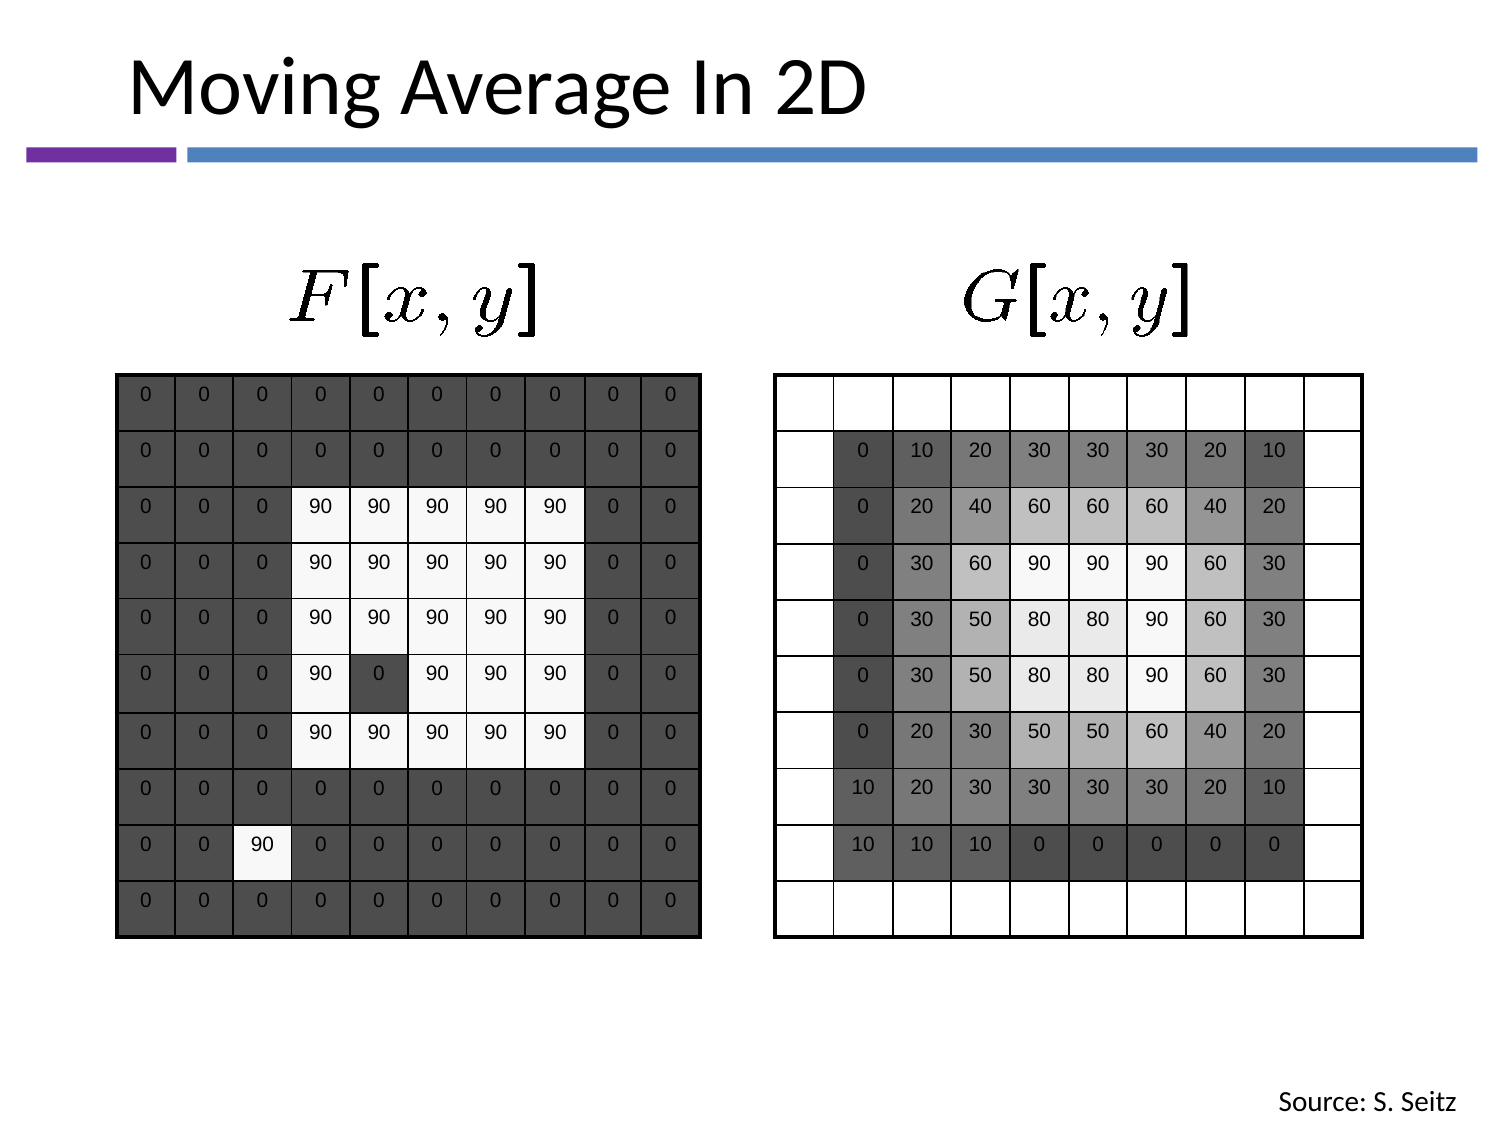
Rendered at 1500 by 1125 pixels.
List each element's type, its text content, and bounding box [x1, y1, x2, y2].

table_cell 30 [952, 713, 1009, 768]
title Moving Average In 2D [112, 12, 1388, 150]
table_cell 30 [1011, 769, 1068, 824]
table_cell 0 [176, 655, 232, 712]
table_cell 0 [119, 544, 174, 598]
table_cell 30 [894, 545, 950, 599]
table_cell 30 [1246, 601, 1303, 655]
table_cell 90 [467, 488, 524, 542]
table_cell 0 [586, 544, 640, 598]
table_header [1187, 377, 1244, 430]
table_cell 90 [292, 488, 349, 542]
table_header 0 [642, 377, 698, 430]
table_cell 0 [409, 826, 466, 880]
table_cell 90 [292, 714, 349, 768]
table_cell [1305, 545, 1360, 599]
table_cell 60 [952, 545, 1009, 599]
table_cell 0 [642, 770, 698, 824]
table_cell 20 [1187, 432, 1244, 487]
table_cell 90 [526, 599, 584, 654]
table_cell 20 [894, 713, 950, 768]
table_cell 90 [467, 599, 524, 654]
table_header 0 [409, 377, 466, 430]
table_cell 20 [894, 488, 950, 543]
table_header 0 [526, 377, 584, 430]
table_header [952, 377, 1009, 430]
table_cell 20 [894, 769, 950, 824]
table_cell [834, 882, 892, 935]
table_header [834, 377, 892, 430]
table_cell 90 [467, 655, 524, 712]
table_cell 90 [1070, 545, 1126, 599]
table_cell 90 [526, 488, 584, 542]
table_cell 90 [409, 488, 466, 542]
table_cell [1070, 882, 1126, 935]
table_cell 90 [292, 599, 349, 654]
table_cell 0 [351, 826, 407, 880]
table_cell 0 [586, 826, 640, 880]
table_cell 0 [586, 770, 640, 824]
table_cell 50 [952, 601, 1009, 655]
table_cell 90 [526, 544, 584, 598]
table_cell 0 [119, 770, 174, 824]
table_cell 90 [467, 544, 524, 598]
table_cell 30 [1011, 432, 1068, 487]
table_cell 90 [467, 714, 524, 768]
table_cell 20 [1246, 713, 1303, 768]
table_cell 0 [586, 432, 640, 486]
table_cell 90 [409, 714, 466, 768]
table_cell 0 [176, 544, 232, 598]
table_cell 0 [234, 488, 291, 542]
table_cell 0 [834, 713, 892, 768]
table_cell 0 [834, 488, 892, 543]
table_cell [777, 488, 833, 543]
picture [287, 262, 539, 338]
table_cell [952, 882, 1009, 935]
table_cell [777, 545, 833, 599]
table_cell 0 [834, 657, 892, 711]
table_cell 0 [586, 655, 640, 712]
table_cell 0 [1187, 826, 1244, 880]
table_cell 0 [642, 826, 698, 880]
table_cell 30 [1128, 769, 1185, 824]
table_cell 10 [894, 826, 950, 880]
table_cell 0 [409, 432, 466, 486]
table_cell 60 [1187, 601, 1244, 655]
table_cell 10 [952, 826, 1009, 880]
table_cell 80 [1011, 657, 1068, 711]
table_cell 30 [1070, 432, 1126, 487]
table_cell 60 [1128, 488, 1185, 543]
table_cell 0 [176, 432, 232, 486]
table_cell 30 [894, 601, 950, 655]
table_cell 0 [176, 882, 232, 935]
table_cell 0 [526, 882, 584, 935]
table_cell [1305, 657, 1360, 711]
table_header 0 [586, 377, 640, 430]
table_header 0 [292, 377, 349, 430]
table_cell 0 [409, 770, 466, 824]
table_header [1070, 377, 1126, 430]
table_header 0 [119, 377, 174, 430]
table_cell 90 [351, 599, 407, 654]
table_cell 10 [834, 826, 892, 880]
table_cell [1128, 882, 1185, 935]
table_cell 0 [176, 599, 232, 654]
table_cell 90 [351, 714, 407, 768]
table_cell [1305, 769, 1360, 824]
table_cell [777, 769, 833, 824]
table_cell 0 [292, 432, 349, 486]
table_cell 0 [119, 826, 174, 880]
table_header [1246, 377, 1303, 430]
table_cell [777, 432, 833, 487]
table_cell 80 [1070, 601, 1126, 655]
table_cell [777, 657, 833, 711]
table_cell 0 [1011, 826, 1068, 880]
table_cell [1305, 432, 1360, 487]
table_header [1128, 377, 1185, 430]
table_cell 0 [409, 882, 466, 935]
table_cell 50 [952, 657, 1009, 711]
table_cell 90 [292, 544, 349, 598]
table_cell 0 [586, 599, 640, 654]
table_cell 10 [1246, 769, 1303, 824]
table_cell [1305, 882, 1360, 935]
table_cell 0 [526, 826, 584, 880]
table_cell 60 [1187, 657, 1244, 711]
table_cell 0 [234, 770, 291, 824]
table_header 0 [234, 377, 291, 430]
table_cell 0 [119, 432, 174, 486]
table_cell 60 [1187, 545, 1244, 599]
table_cell 0 [834, 545, 892, 599]
table_cell 0 [526, 432, 584, 486]
table_cell 60 [1011, 488, 1068, 543]
table_cell 30 [1246, 545, 1303, 599]
table_cell 0 [1246, 826, 1303, 880]
table_cell 20 [952, 432, 1009, 487]
table_cell 0 [642, 488, 698, 542]
table_cell 0 [586, 714, 640, 768]
table_cell 0 [642, 714, 698, 768]
table_cell 90 [1011, 545, 1068, 599]
table_cell 60 [1128, 713, 1185, 768]
table_cell [1187, 882, 1244, 935]
table_cell 0 [526, 770, 584, 824]
table_cell [1305, 713, 1360, 768]
table_cell 80 [1011, 601, 1068, 655]
table_cell 90 [292, 655, 349, 712]
table_cell 20 [1187, 769, 1244, 824]
table_cell 0 [292, 882, 349, 935]
table_cell [894, 882, 950, 935]
table_cell 0 [234, 432, 291, 486]
table_cell 0 [351, 770, 407, 824]
table_cell 0 [351, 655, 407, 712]
table_cell [777, 601, 833, 655]
table_cell [1305, 601, 1360, 655]
table_header [1011, 377, 1068, 430]
table_cell 0 [234, 714, 291, 768]
table_cell 90 [1128, 545, 1185, 599]
table_cell 20 [1246, 488, 1303, 543]
table_cell 0 [119, 488, 174, 542]
table_cell 0 [586, 488, 640, 542]
table_cell 0 [1070, 826, 1126, 880]
table_header 0 [467, 377, 524, 430]
table_header [777, 377, 833, 430]
table_cell 90 [1128, 657, 1185, 711]
table_cell 30 [1070, 769, 1126, 824]
table_cell 40 [1187, 488, 1244, 543]
table_cell 0 [351, 432, 407, 486]
table_cell 40 [1187, 713, 1244, 768]
table_cell 30 [1128, 432, 1185, 487]
table_cell 0 [176, 770, 232, 824]
table_cell [1246, 882, 1303, 935]
table_cell 0 [176, 714, 232, 768]
table_header 0 [176, 377, 232, 430]
table_cell 0 [292, 770, 349, 824]
table_cell [777, 713, 833, 768]
table_cell 0 [119, 599, 174, 654]
table_header 0 [351, 377, 407, 430]
table_cell 0 [1128, 826, 1185, 880]
table_cell 0 [119, 655, 174, 712]
table_cell 60 [1070, 488, 1126, 543]
table_cell [1011, 882, 1068, 935]
table_cell 0 [234, 655, 291, 712]
table_cell 0 [234, 599, 291, 654]
table_cell 0 [119, 882, 174, 935]
table_cell 0 [586, 882, 640, 935]
table_header [1305, 377, 1360, 430]
picture [962, 262, 1188, 338]
table_cell [1305, 488, 1360, 543]
table_cell 90 [351, 544, 407, 598]
table_cell 30 [1246, 657, 1303, 711]
table_cell 0 [642, 432, 698, 486]
table_cell 0 [234, 544, 291, 598]
table_cell 0 [176, 826, 232, 880]
table_cell 0 [467, 770, 524, 824]
table_cell 0 [119, 714, 174, 768]
table_cell 0 [234, 882, 291, 935]
table_cell 0 [467, 882, 524, 935]
table_cell 90 [351, 488, 407, 542]
table_cell 90 [234, 826, 291, 880]
table_cell 0 [467, 826, 524, 880]
table_cell 0 [834, 601, 892, 655]
table_cell 90 [409, 544, 466, 598]
table_cell 30 [894, 657, 950, 711]
table_cell 90 [526, 714, 584, 768]
table_cell 40 [952, 488, 1009, 543]
table_cell 0 [642, 544, 698, 598]
table_cell [1305, 826, 1360, 880]
table_cell 0 [834, 432, 892, 487]
table_cell 0 [467, 432, 524, 486]
table_cell [777, 882, 833, 935]
table_cell 90 [526, 655, 584, 712]
table_cell 10 [894, 432, 950, 487]
table_cell 90 [409, 599, 466, 654]
table_cell 0 [642, 655, 698, 712]
table_cell 50 [1070, 713, 1126, 768]
table_cell 0 [642, 599, 698, 654]
table_cell 0 [642, 882, 698, 935]
table_cell 90 [1128, 601, 1185, 655]
table_cell 30 [952, 769, 1009, 824]
table_cell 0 [292, 826, 349, 880]
table_cell 90 [409, 655, 466, 712]
table_cell [777, 826, 833, 880]
table_header [894, 377, 950, 430]
table_cell 80 [1070, 657, 1126, 711]
text_box Source: S. Seitz [1263, 1074, 1473, 1125]
table_cell 50 [1011, 713, 1068, 768]
table_cell 10 [1246, 432, 1303, 487]
table_cell 0 [351, 882, 407, 935]
table_cell 0 [176, 488, 232, 542]
table_cell 10 [834, 769, 892, 824]
